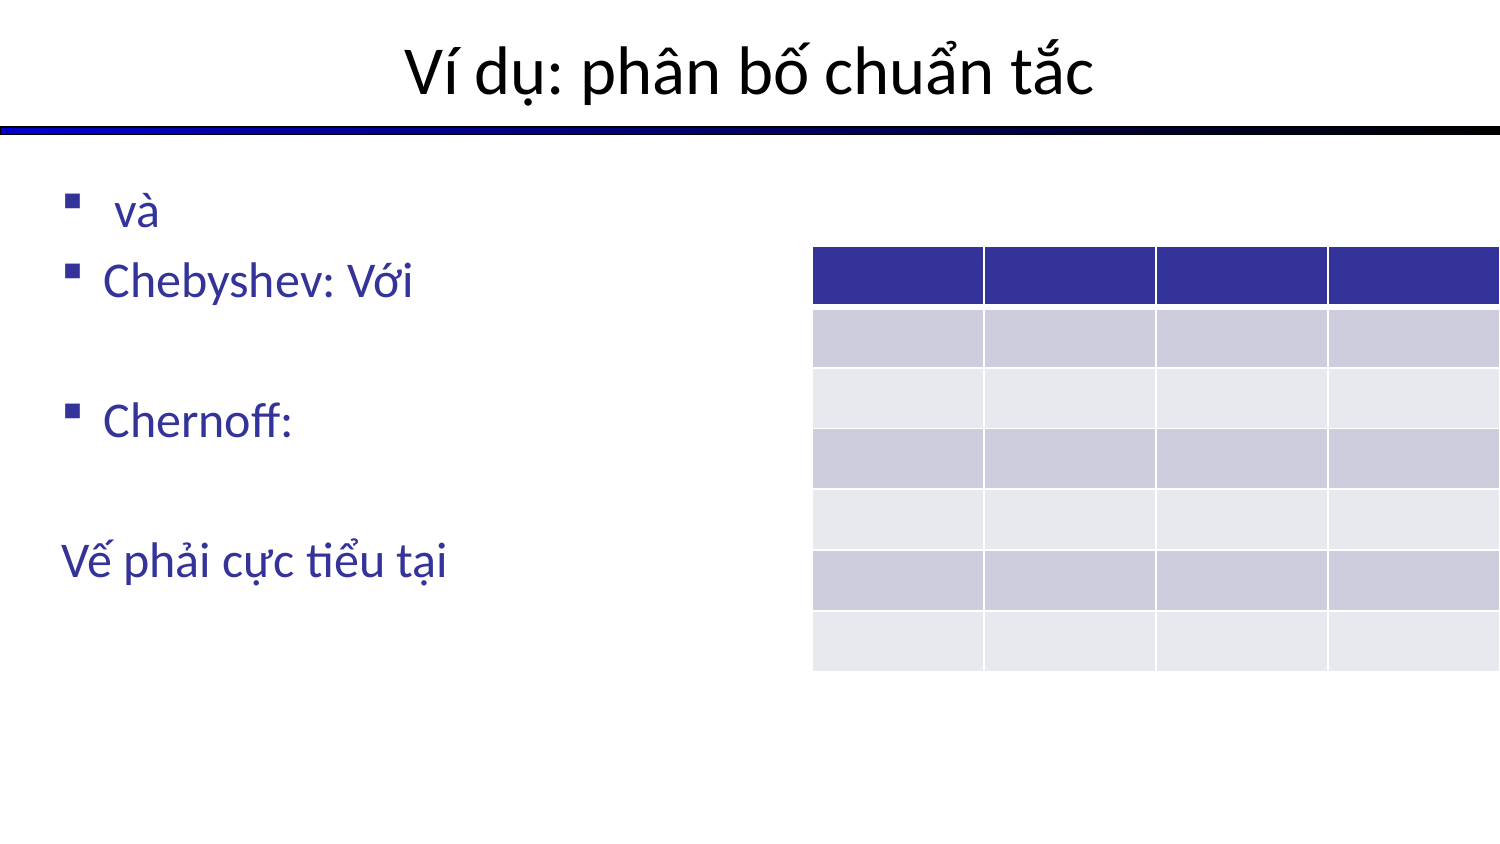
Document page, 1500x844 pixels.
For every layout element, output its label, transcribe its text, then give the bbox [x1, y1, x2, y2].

title Ví dụ: phân bố chuẩn tắc [0, 0, 1500, 138]
